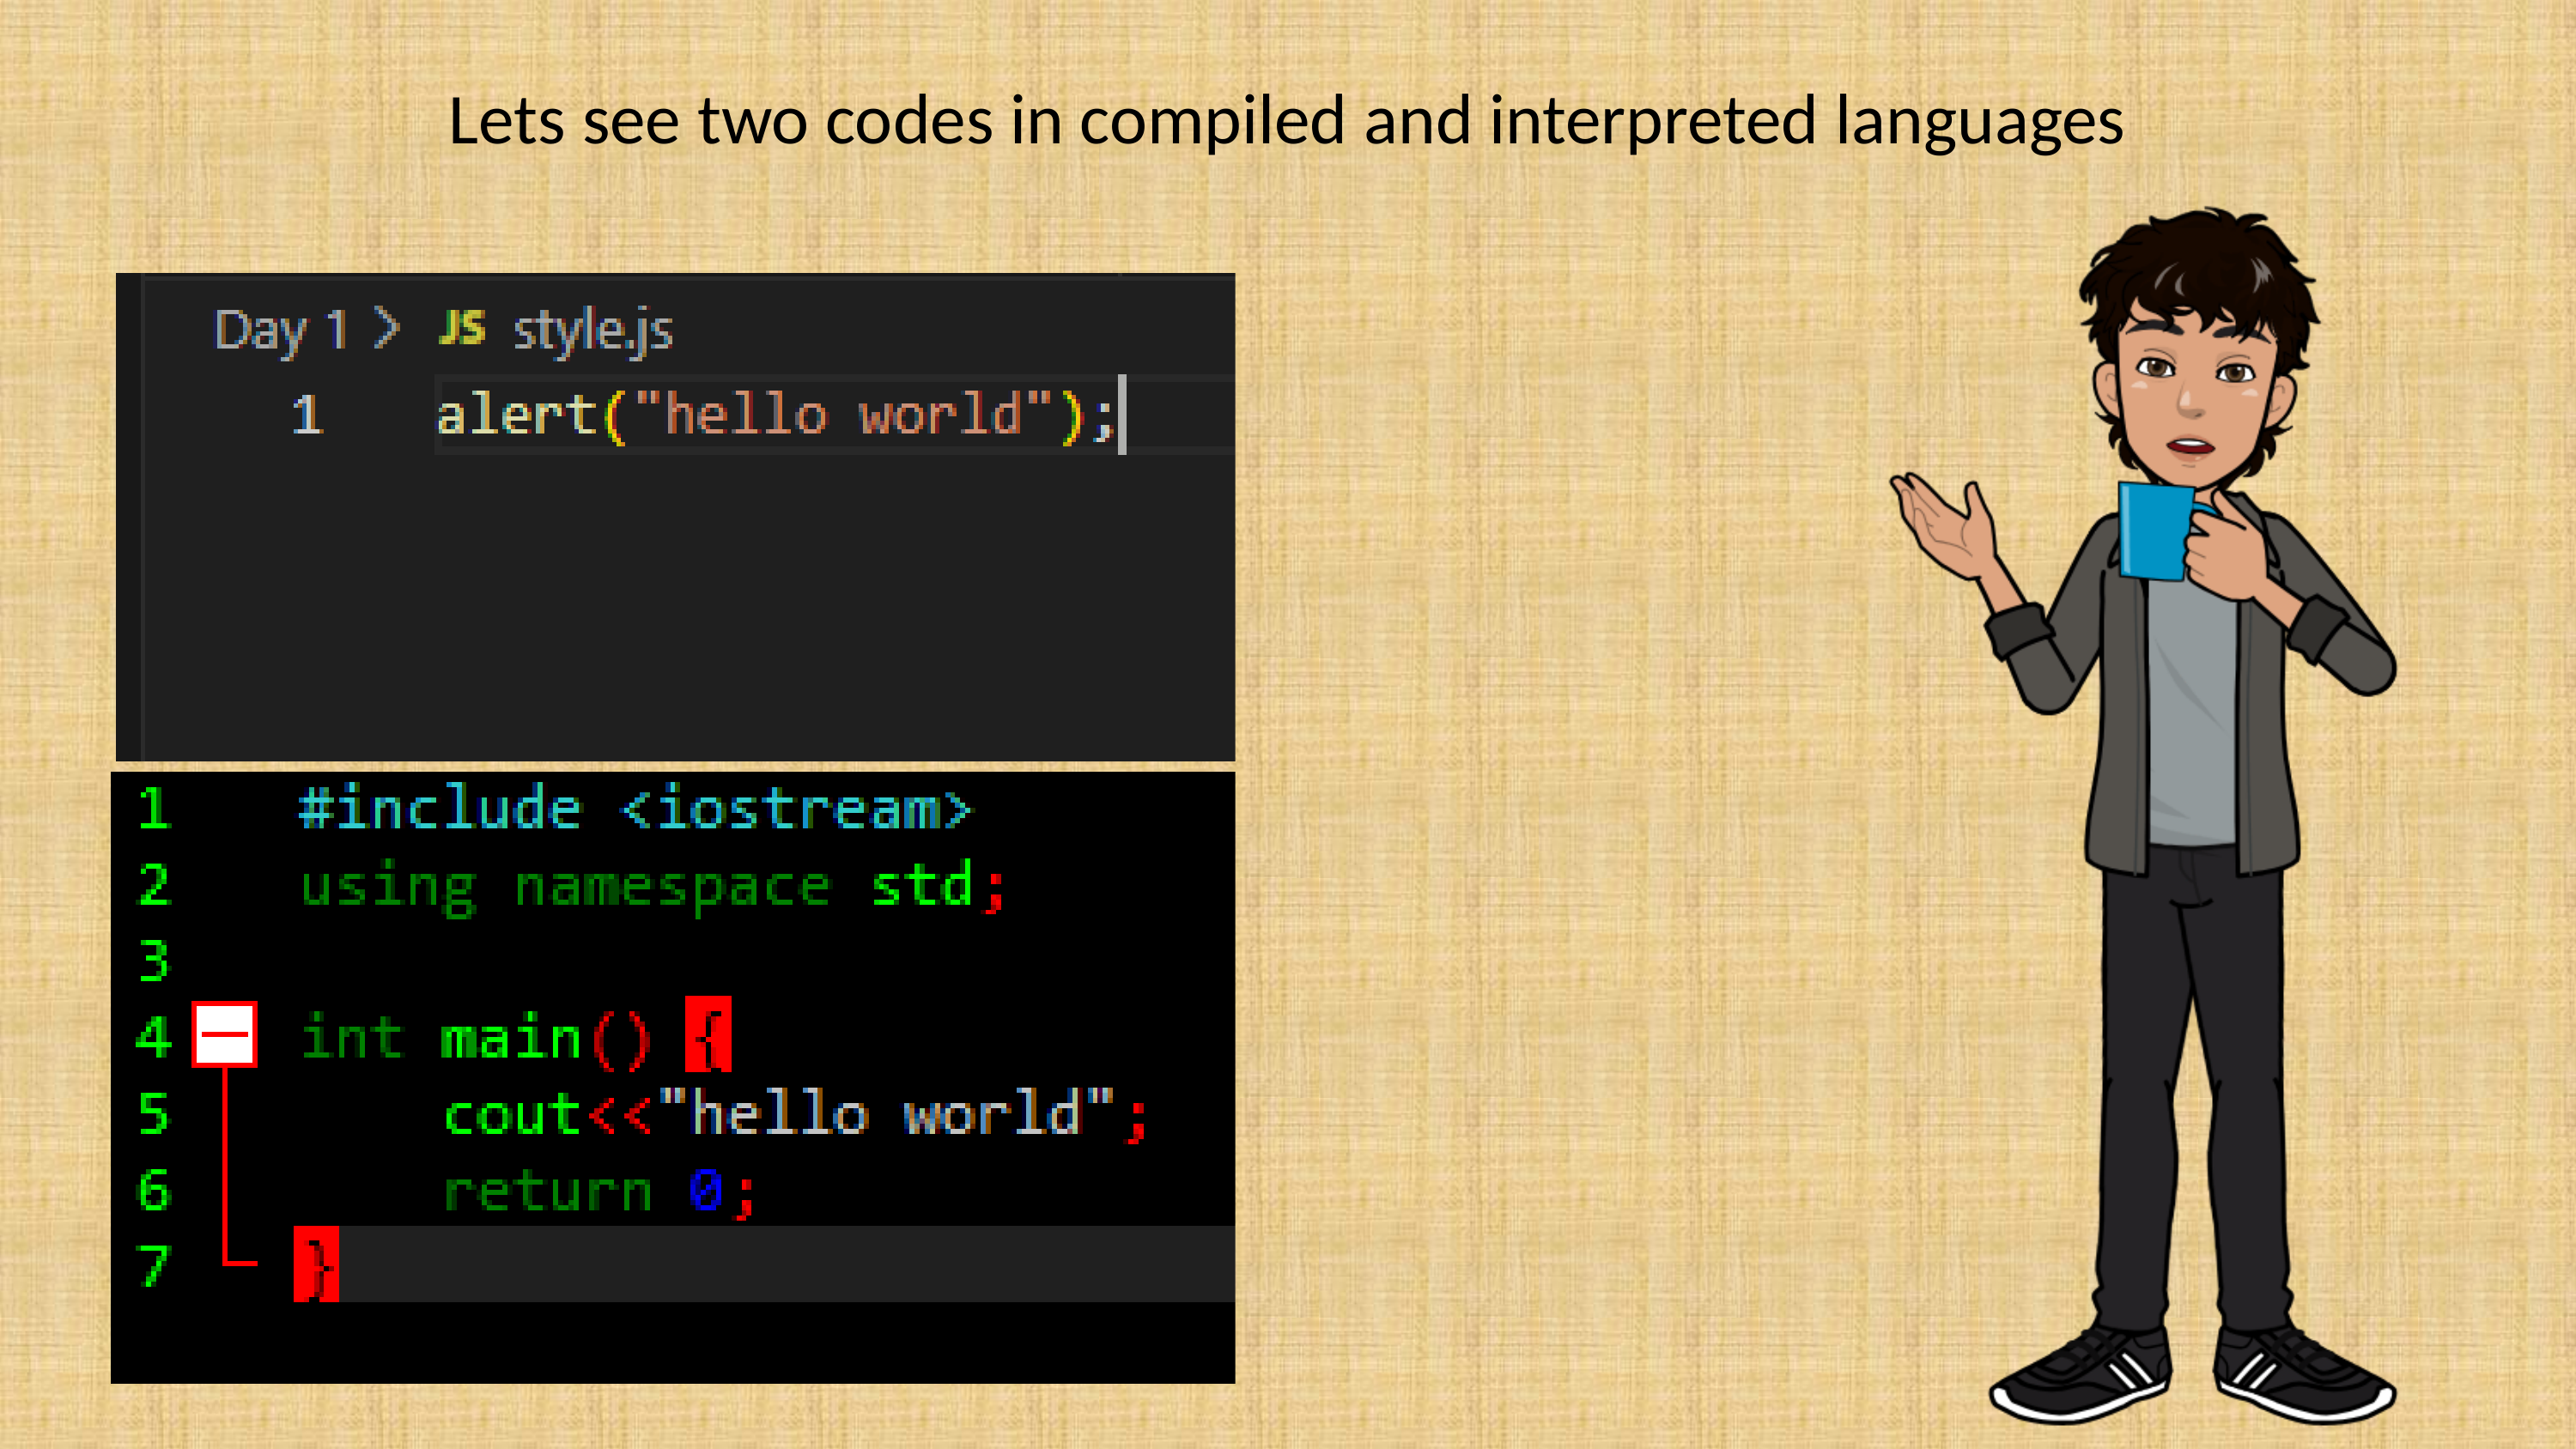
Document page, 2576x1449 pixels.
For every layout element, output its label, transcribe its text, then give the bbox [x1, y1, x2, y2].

picture [0, 0, 2576, 1449]
text_box Lets see two codes in compiled and interpreted languages [370, 15, 2206, 215]
